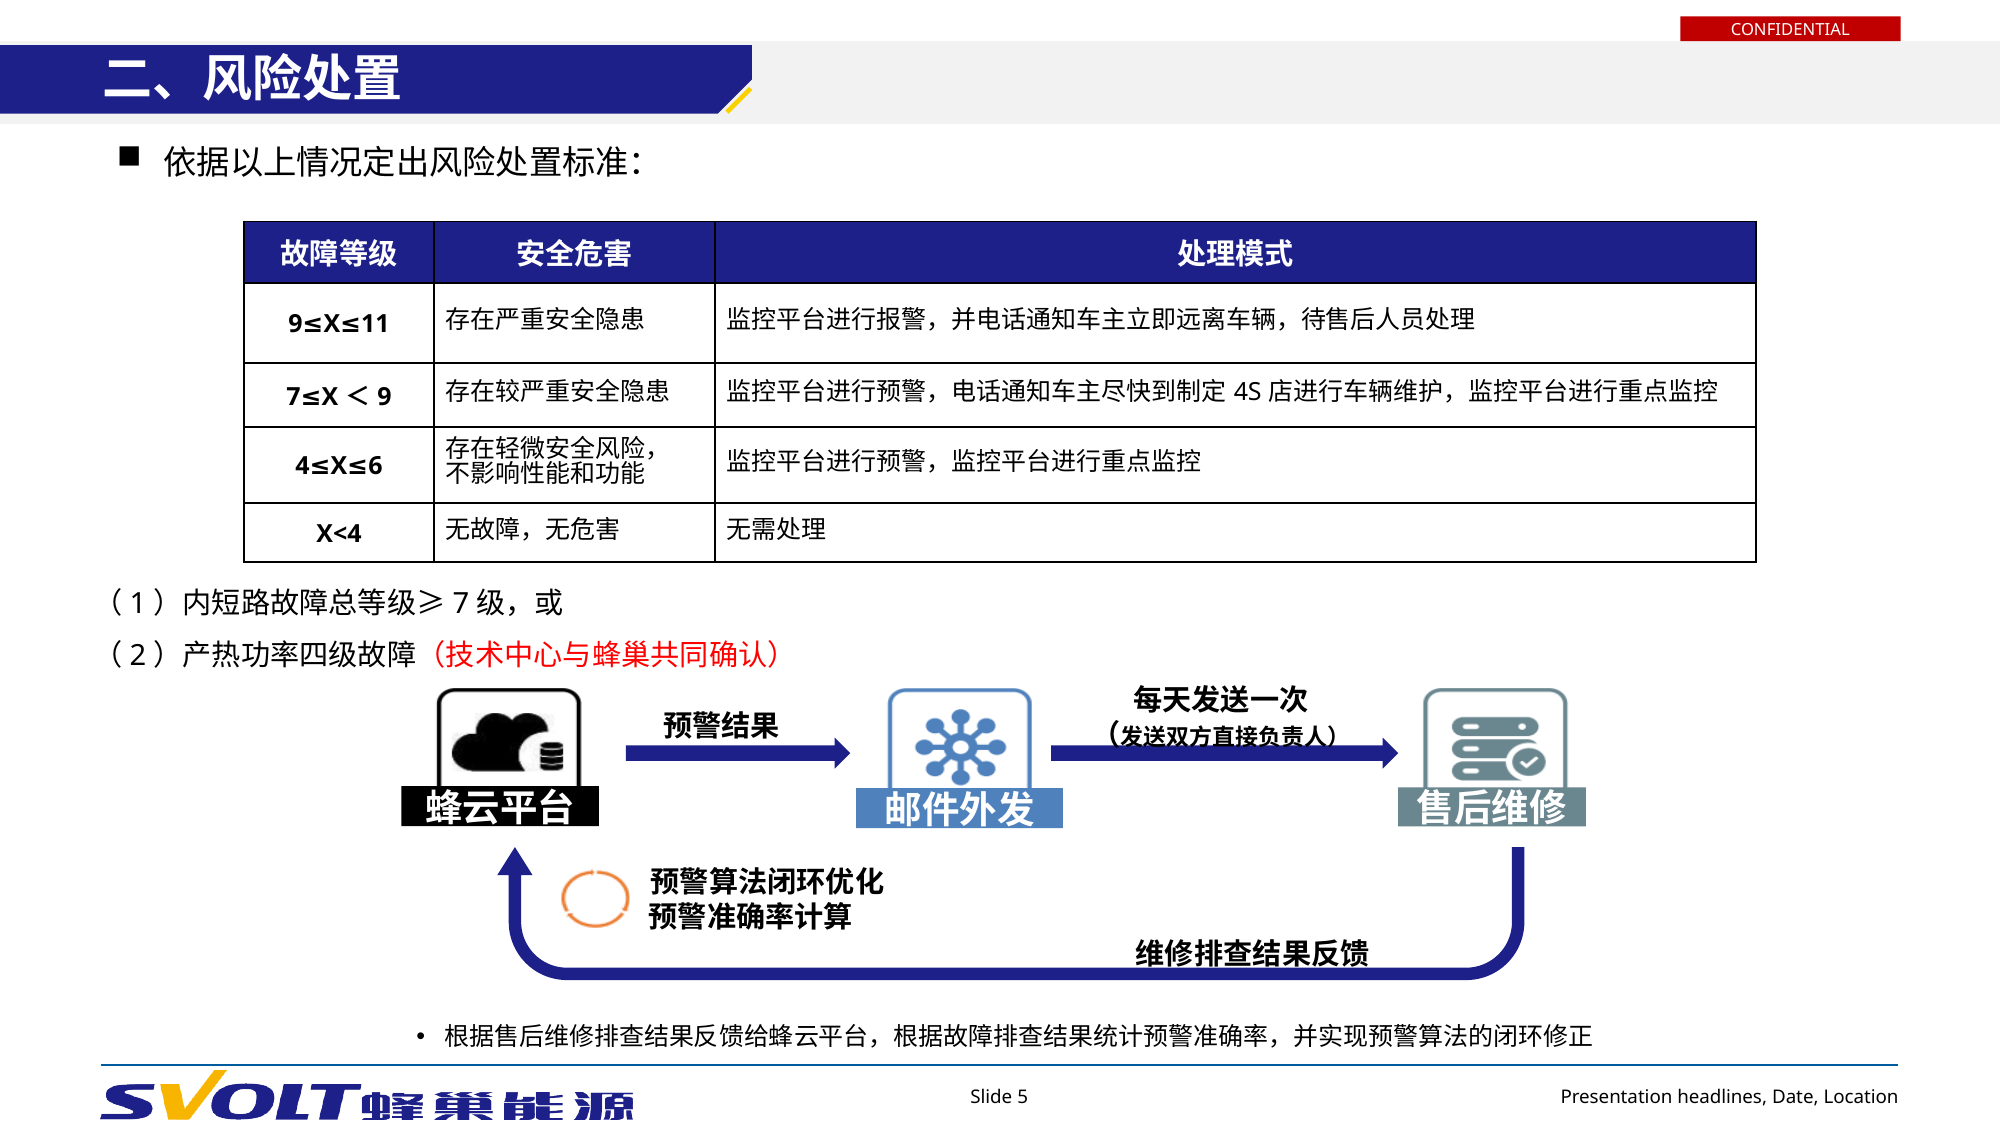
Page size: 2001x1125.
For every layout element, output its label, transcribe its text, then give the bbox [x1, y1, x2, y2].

footer Presentation headlines, Date, Location [1078, 1070, 1898, 1125]
table_cell 监控平台进行预警，监控平台进行重点监控 [716, 428, 1755, 502]
table_cell 监控平台进行报警，并电话通知车主立即远离车辆，待售后人员处理 [716, 284, 1755, 362]
table_header 故障等级 [245, 222, 433, 282]
text_box 依据以上情况定出风险处置标准： [102, 133, 760, 189]
table_header 处理模式 [716, 222, 1755, 282]
table_cell 4≤X≤6 [245, 428, 433, 502]
table_cell 存在较严重安全隐患 [435, 364, 714, 426]
table_cell 7≤X＜9 [245, 364, 433, 426]
picture [100, 1070, 633, 1120]
text_box （1）内短路故障总等级≥7级，或 （2）产热功率四级故障（技术中心与蜂巢共同确认） [78, 559, 1790, 679]
text_box 根据售后维修排查结果反馈给蜂云平台，根据故障排查结果统计预警准确率，并实现预警算法的闭环修正 [401, 1013, 1674, 1058]
table_cell 9≤X≤11 [245, 284, 433, 362]
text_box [0, 44, 753, 114]
table_cell 监控平台进行预警，电话通知车主尽快到制定4S店进行车辆维护，监控平台进行重点监控 [716, 364, 1755, 426]
table_header 安全危害 [435, 222, 714, 282]
table_cell 存在轻微安全风险， 不影响性能和功能 [435, 428, 714, 502]
table_cell 无故障，无危害 [435, 504, 714, 559]
table_cell X<4 [245, 504, 433, 559]
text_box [401, 659, 1587, 1000]
slide_number Slide 5 [936, 1071, 1063, 1125]
table_cell 无需处理 [716, 504, 1755, 559]
table_cell 存在严重安全隐患 [435, 284, 714, 362]
